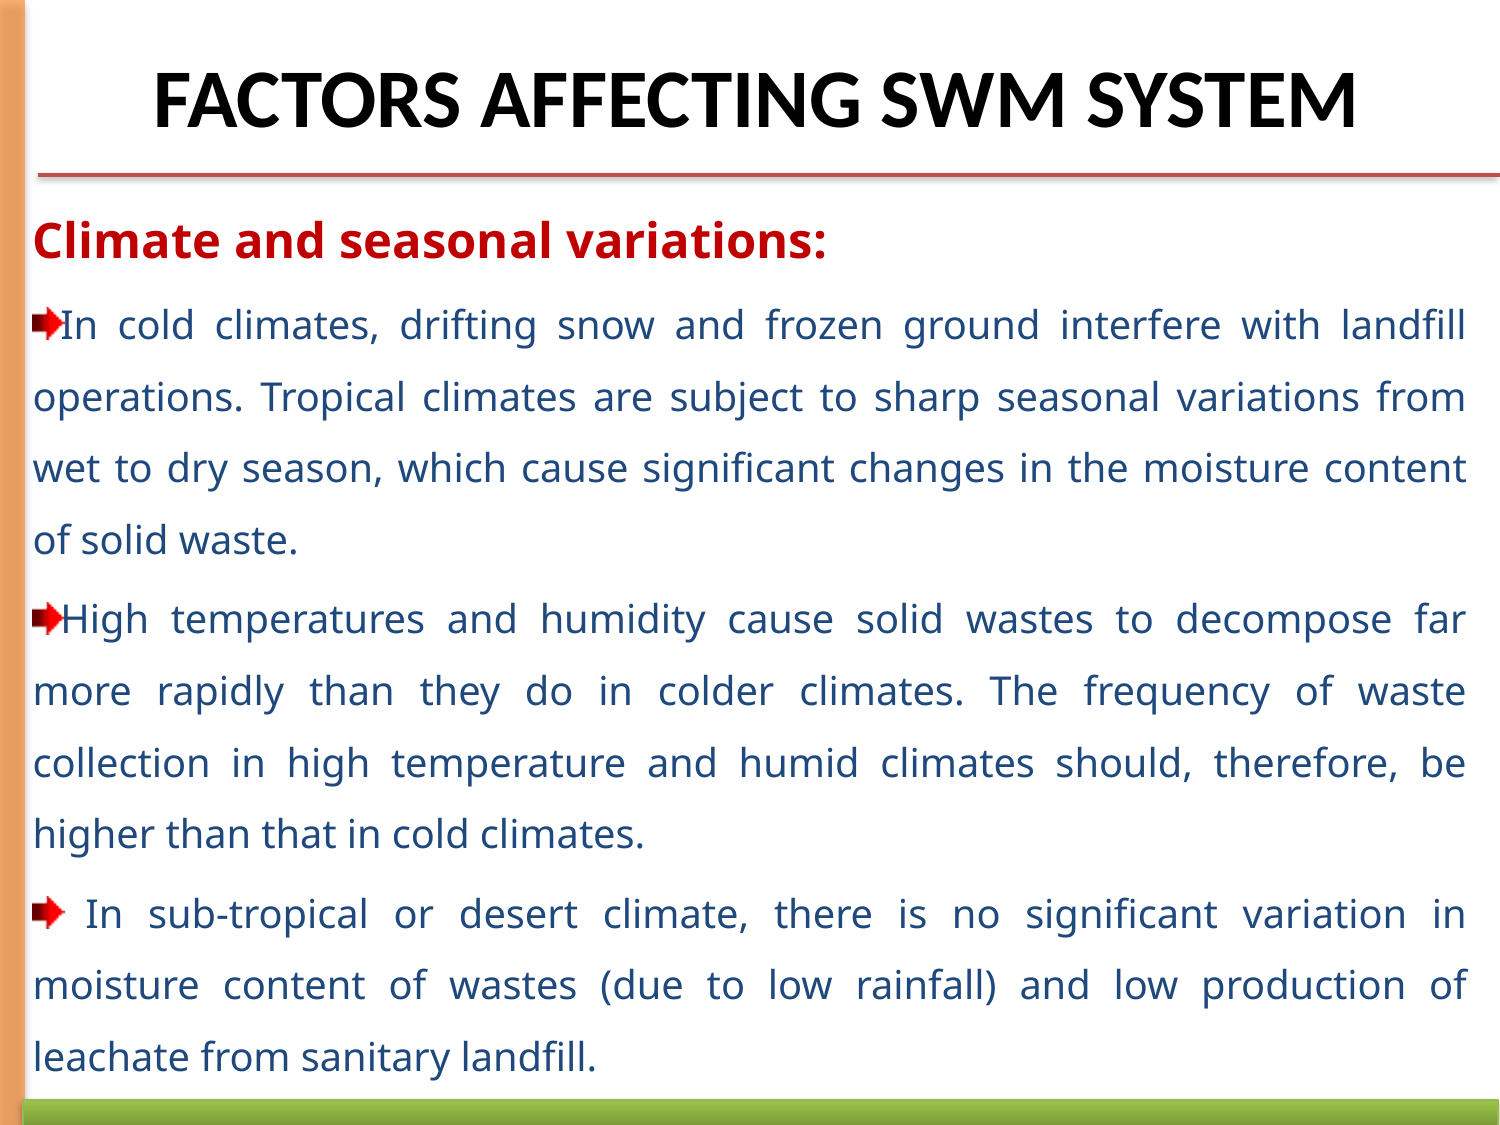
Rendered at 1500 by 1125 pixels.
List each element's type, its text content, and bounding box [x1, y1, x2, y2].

picture [32, 602, 65, 635]
picture [32, 896, 65, 929]
title FACTORS AFFECTING SWM SYSTEM [82, 0, 1432, 172]
picture [32, 307, 65, 340]
list Climate and seasonal variations: In cold climates, drifting snow and frozen ground interfere with landfill operations. Tropical climates are subject to sharp seasonal variations from wet to dry season, which cause significant changes in the moisture content of solid waste. High temperatures and humidity cause solid wastes to decompose far more rapidly than they do in colder climates. The frequency of waste collection in high temperature and humid climates should, therefore, be higher than that in cold climates. In sub-tropical or desert climate, there is no significant variation in moisture content of wastes (due to low rainfall) and low production of leachate from sanitary landfill. [17, 172, 1483, 1094]
